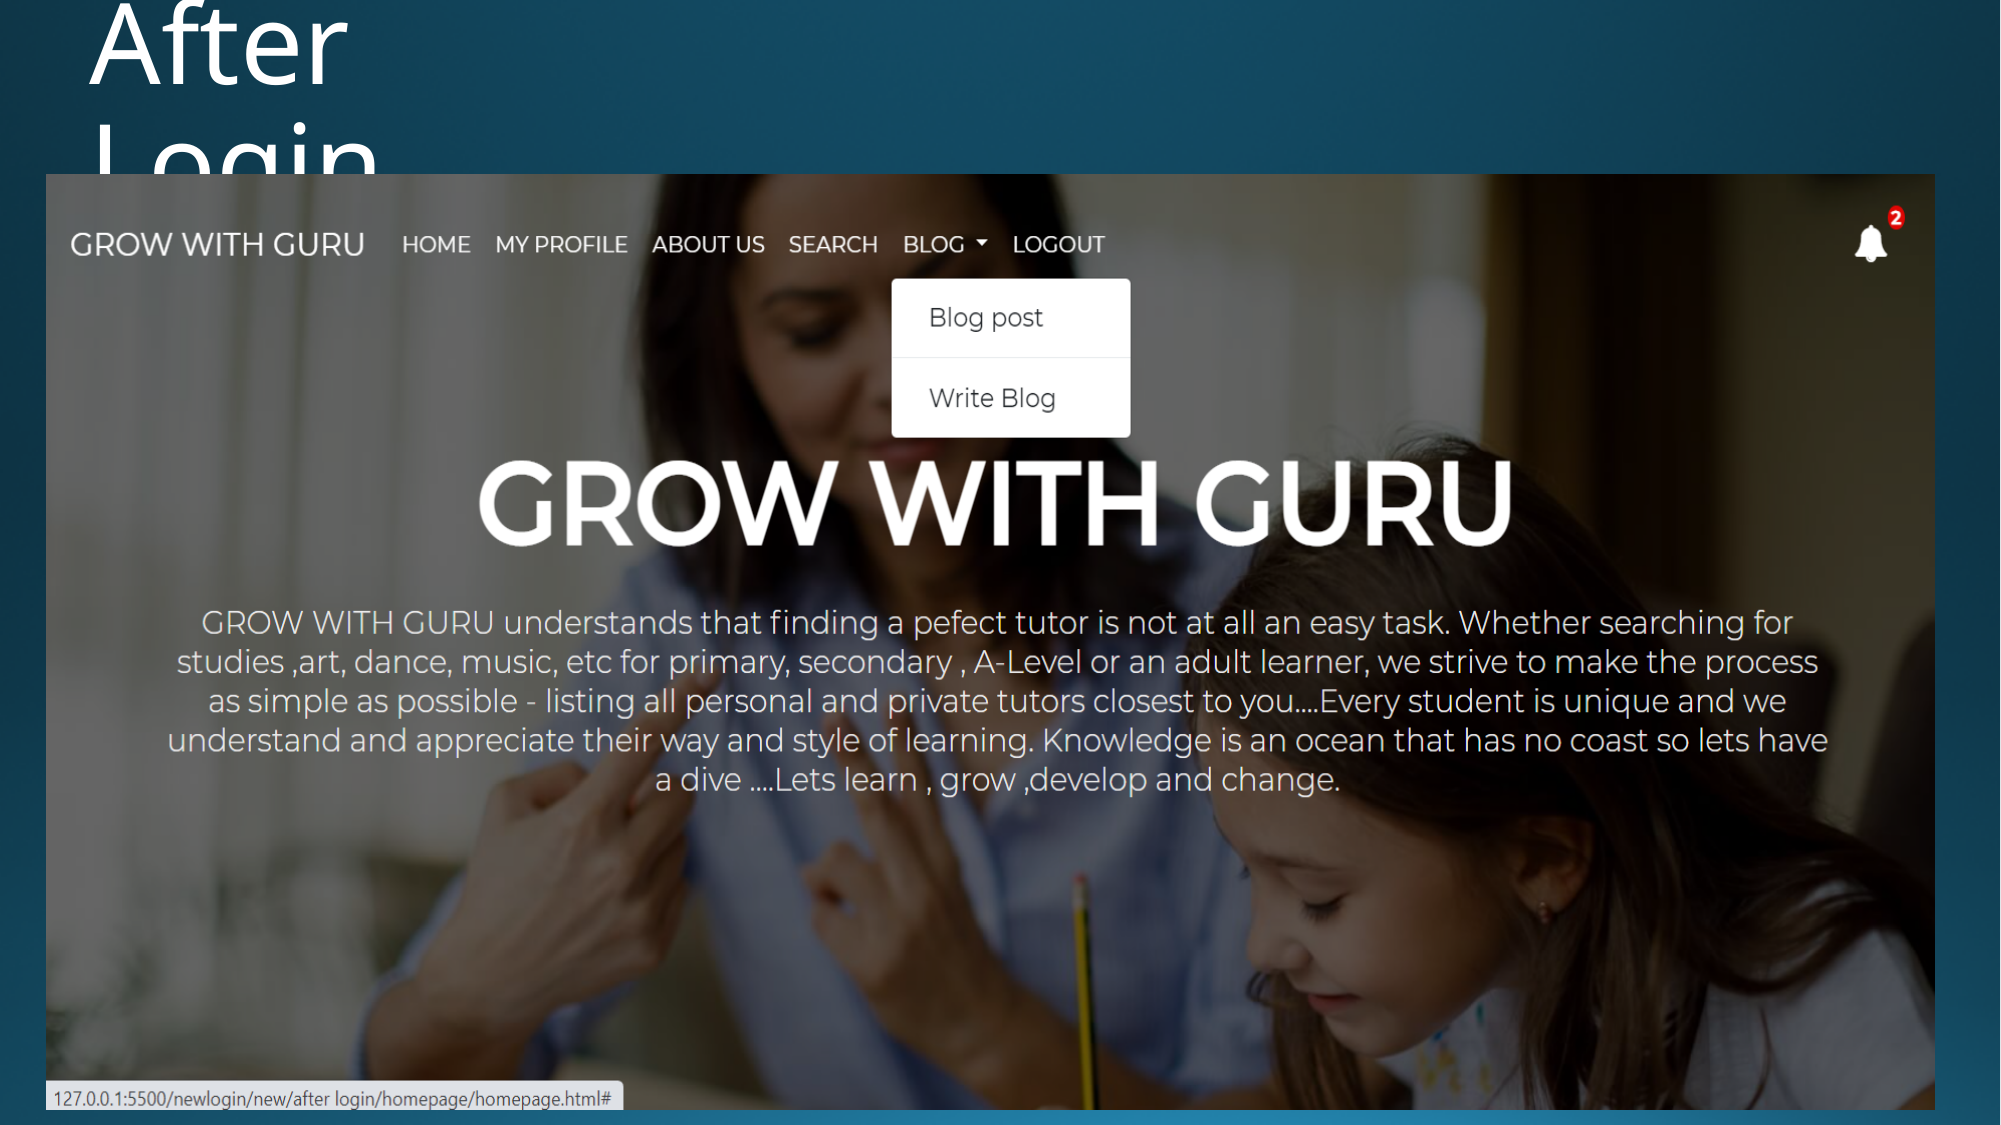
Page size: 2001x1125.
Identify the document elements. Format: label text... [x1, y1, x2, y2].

picture [0, 0, 2001, 1125]
title After Login [74, 0, 684, 174]
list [46, 174, 1935, 1110]
